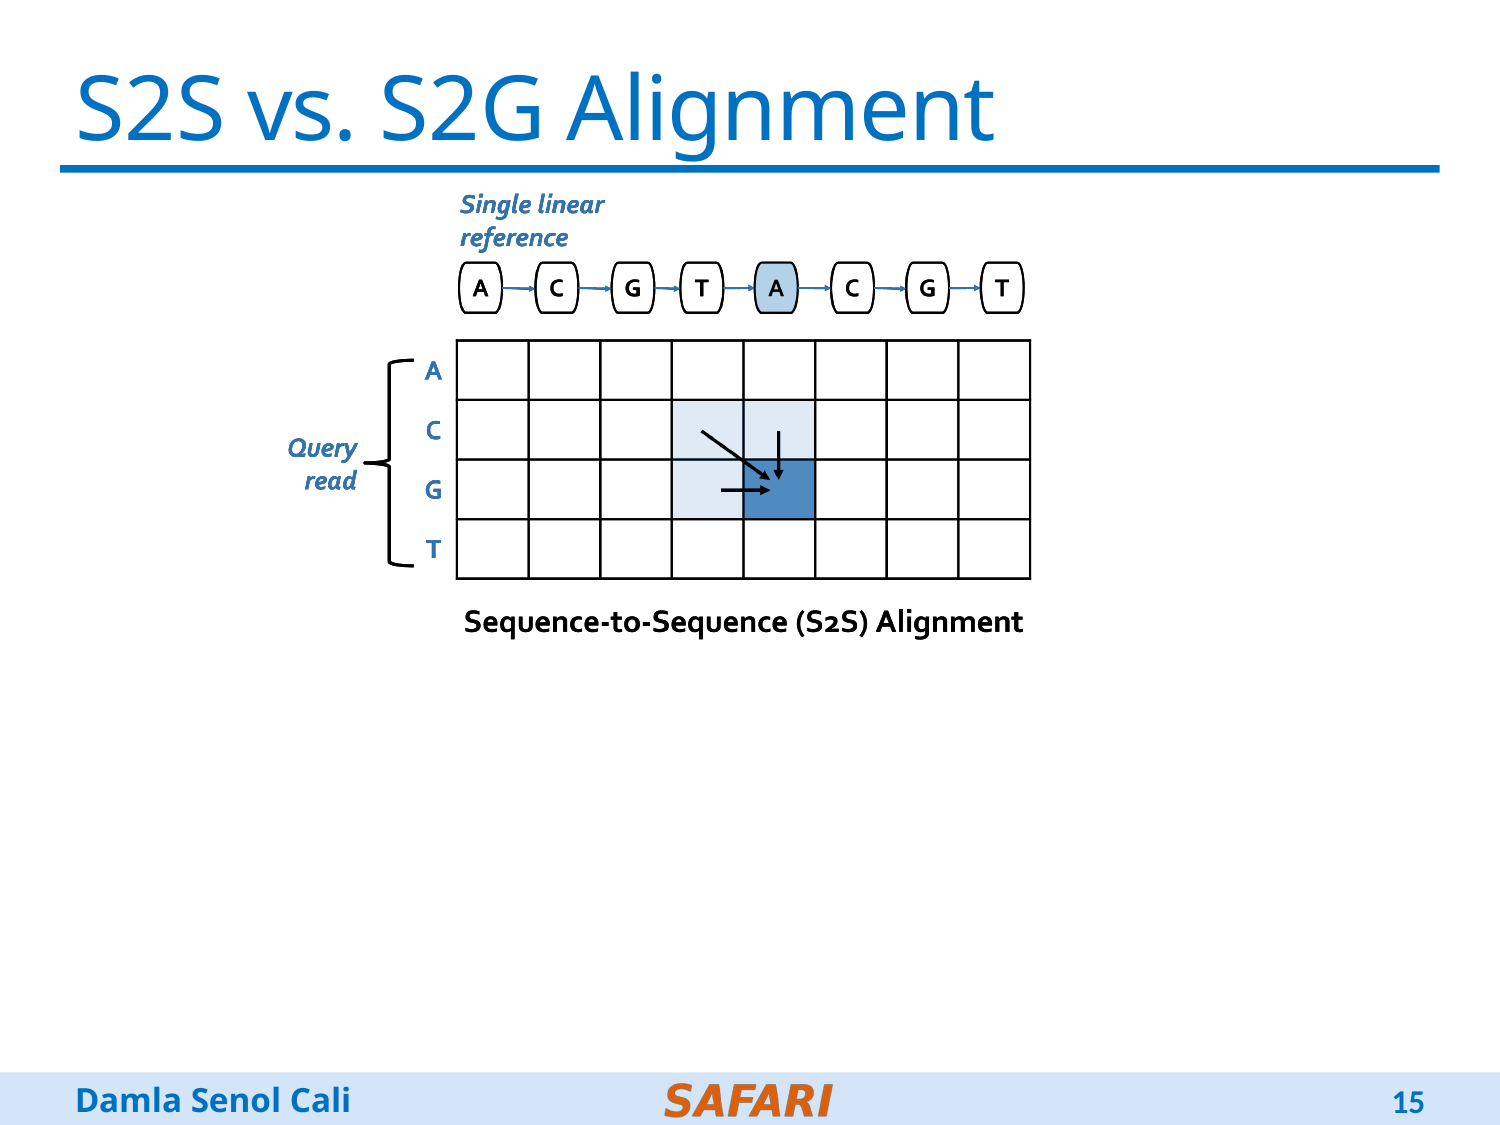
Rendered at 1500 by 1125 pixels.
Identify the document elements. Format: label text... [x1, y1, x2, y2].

picture [267, 178, 1055, 660]
picture [663, 1075, 837, 1125]
slide_number 15 [1233, 1077, 1440, 1123]
title S2S vs. S2G Alignment [60, 42, 1440, 166]
